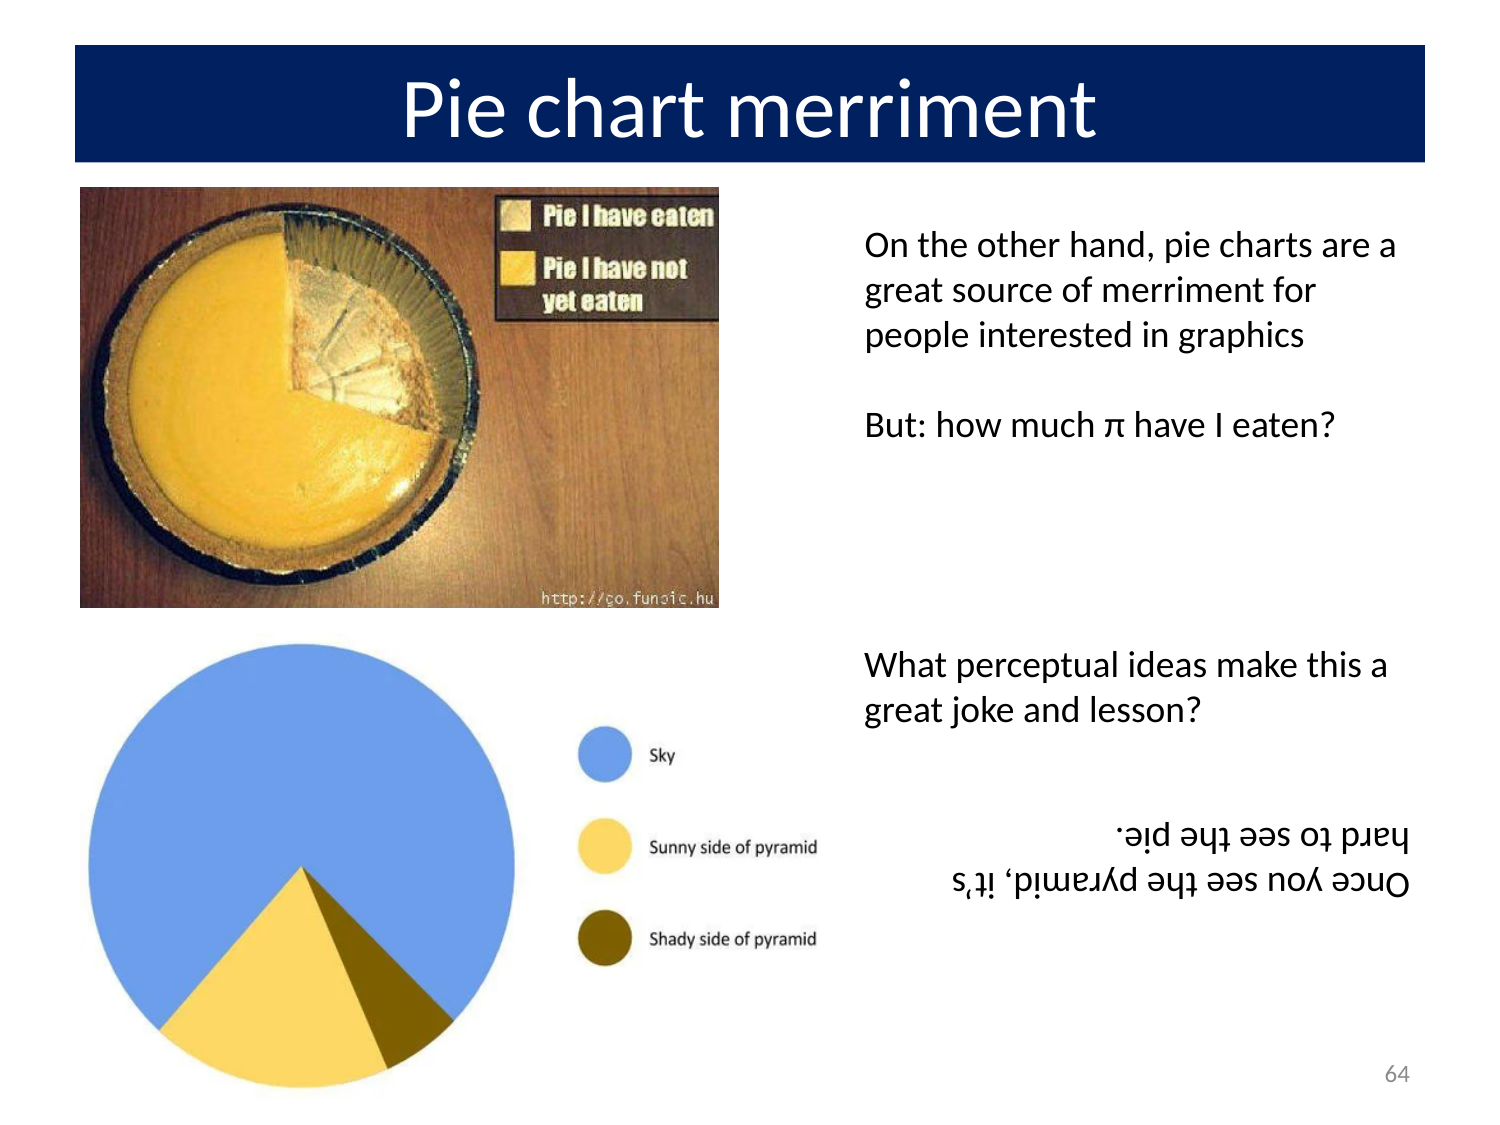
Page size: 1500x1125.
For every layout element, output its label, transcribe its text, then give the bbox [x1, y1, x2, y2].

title Pie chart merriment [75, 45, 1425, 163]
text_box On the other hand, pie charts are a great source of merriment for people interested in graphics But: how much π have I eaten? [849, 212, 1420, 453]
text_box What perceptual ideas make this a great joke and lesson? [876, 632, 1419, 738]
picture [80, 632, 876, 1099]
text_box Once you see the pyramid, it’s hard to see the pie. [900, 813, 1426, 919]
picture [80, 187, 719, 608]
slide_number 64 [1074, 1042, 1425, 1103]
